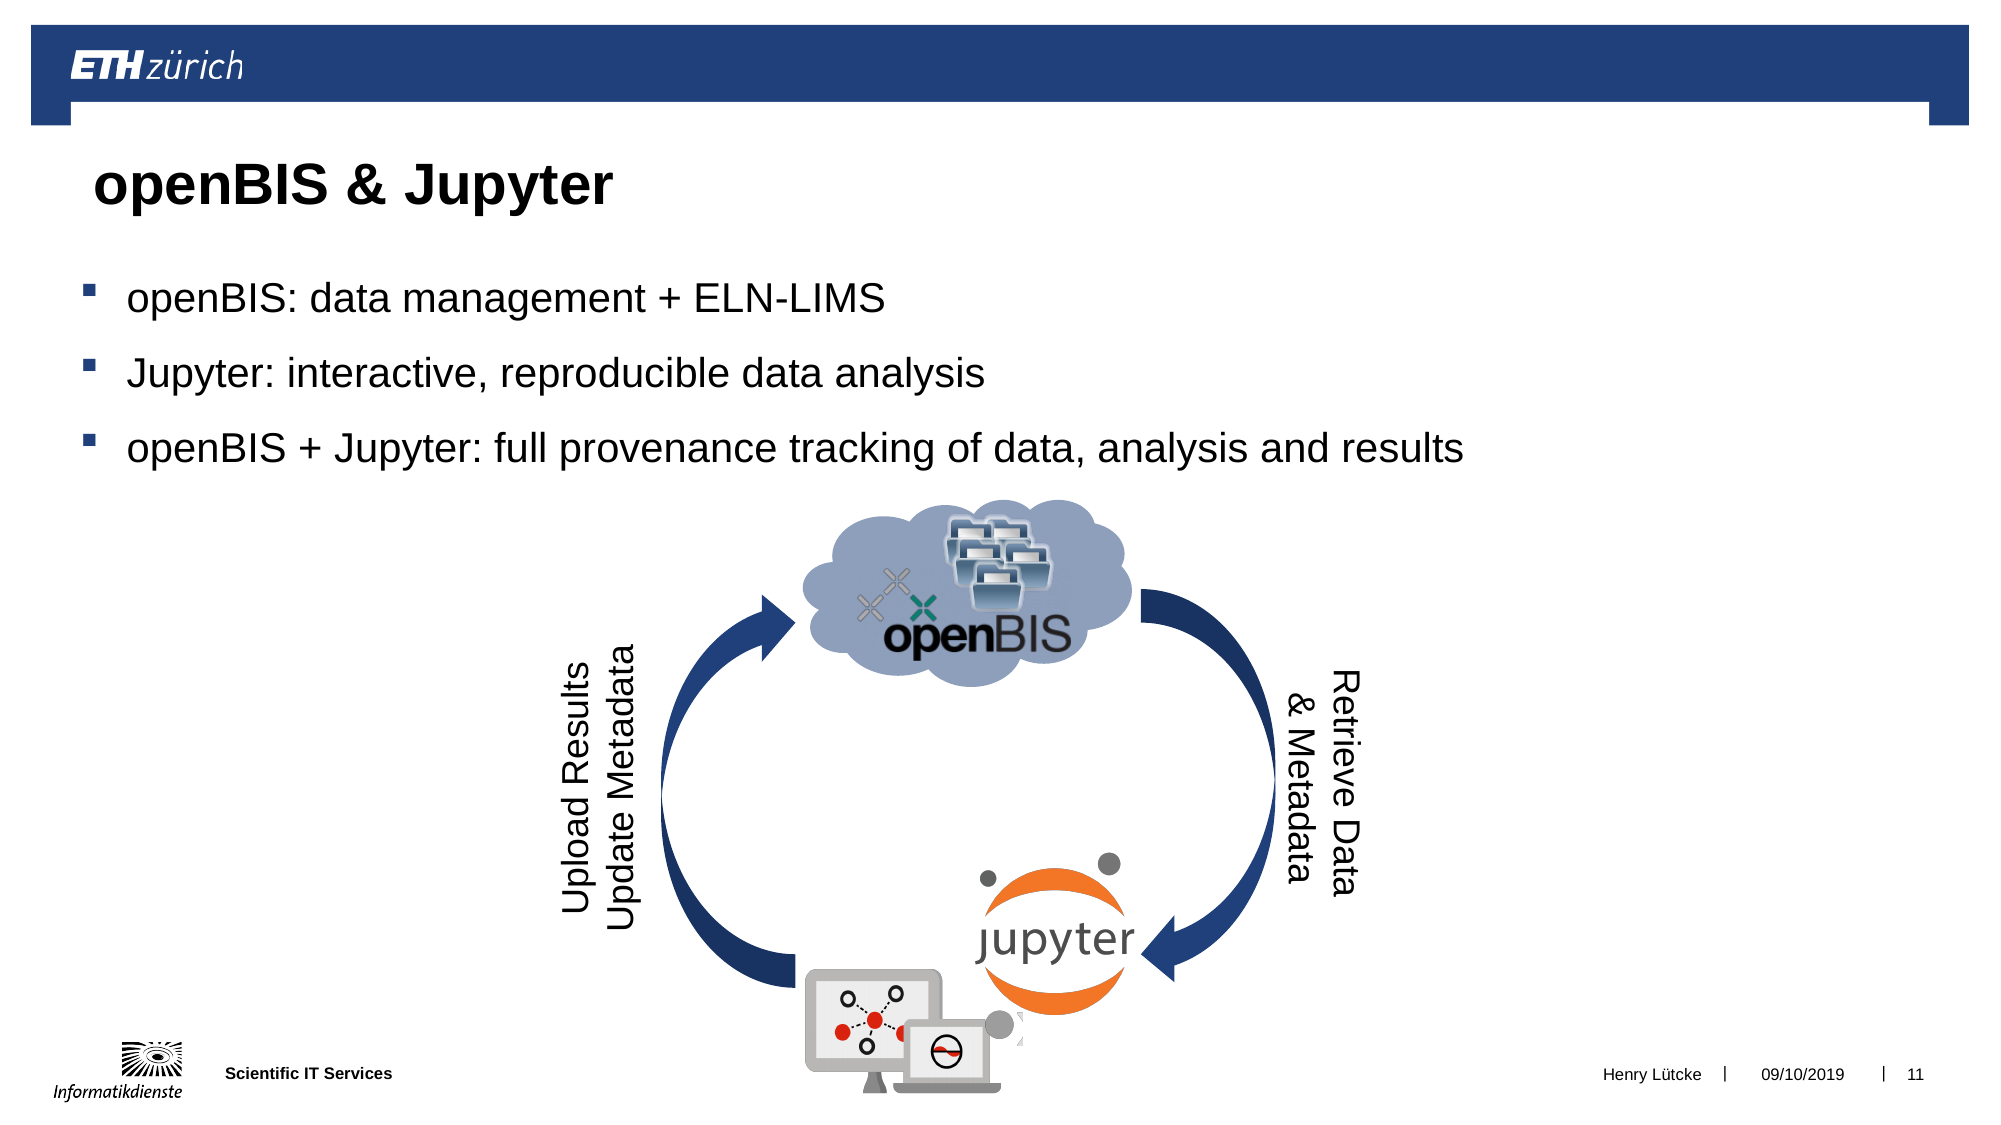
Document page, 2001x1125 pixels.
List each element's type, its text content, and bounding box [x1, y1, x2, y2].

slide_number 11 [1886, 1034, 1946, 1112]
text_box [542, 498, 1380, 1106]
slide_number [1736, 1034, 1870, 1112]
picture [53, 1042, 182, 1106]
footer Henry Lütcke [1381, 1034, 1702, 1112]
text_box openBIS: data management + ELN-LIMS Jupyter: interactive, reproducible data analysis openBIS + Jupyter: full provenance tracking of data, analysis and results [65, 238, 1896, 479]
title openBIS & Jupyter [70, 101, 1930, 262]
